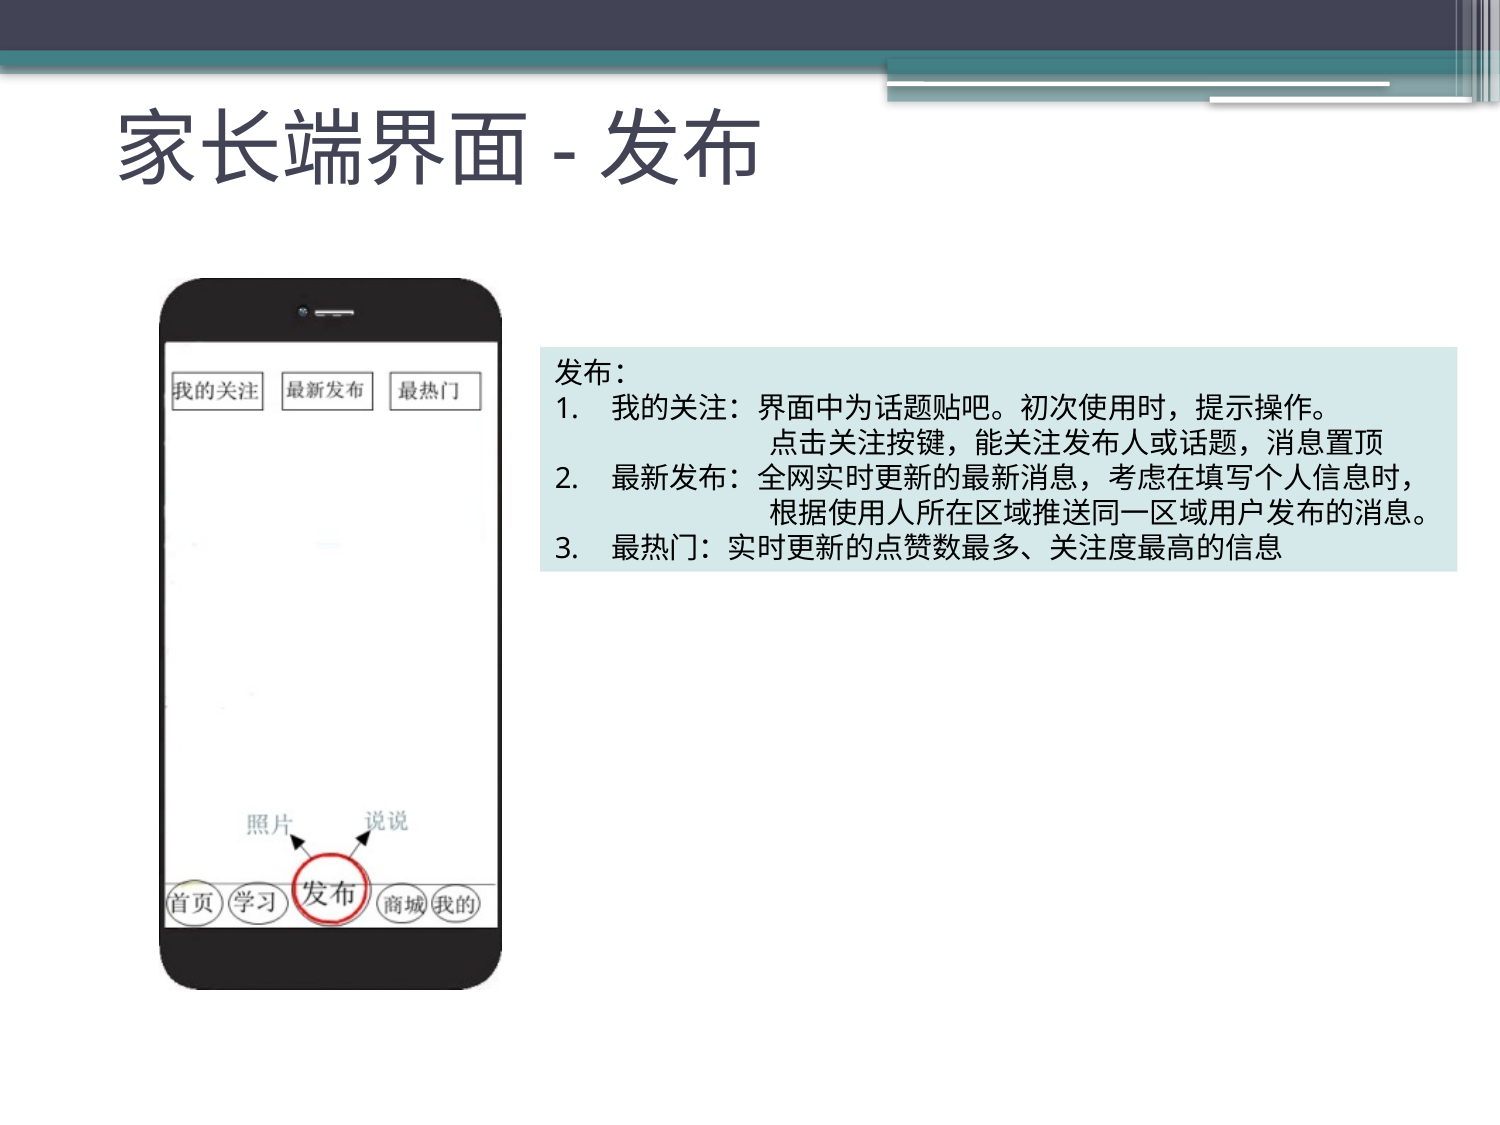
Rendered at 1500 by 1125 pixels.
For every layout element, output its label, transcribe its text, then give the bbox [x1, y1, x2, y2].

text_box 家长端界面-发布 [100, 87, 1451, 263]
text_box 发布： 我的关注：界面中为话题贴吧。初次使用时，提示操作。 点击关注按键，能关注发布人或话题，消息置顶 最新发布：全网实时更新的最新消息，考虑在填写个人信息时， 根据使用人所在区域推送同一区域用户发布的消息。 最热门：实时更新的点赞数最多、关注度最高的信息 [540, 347, 1458, 572]
picture [159, 278, 503, 991]
